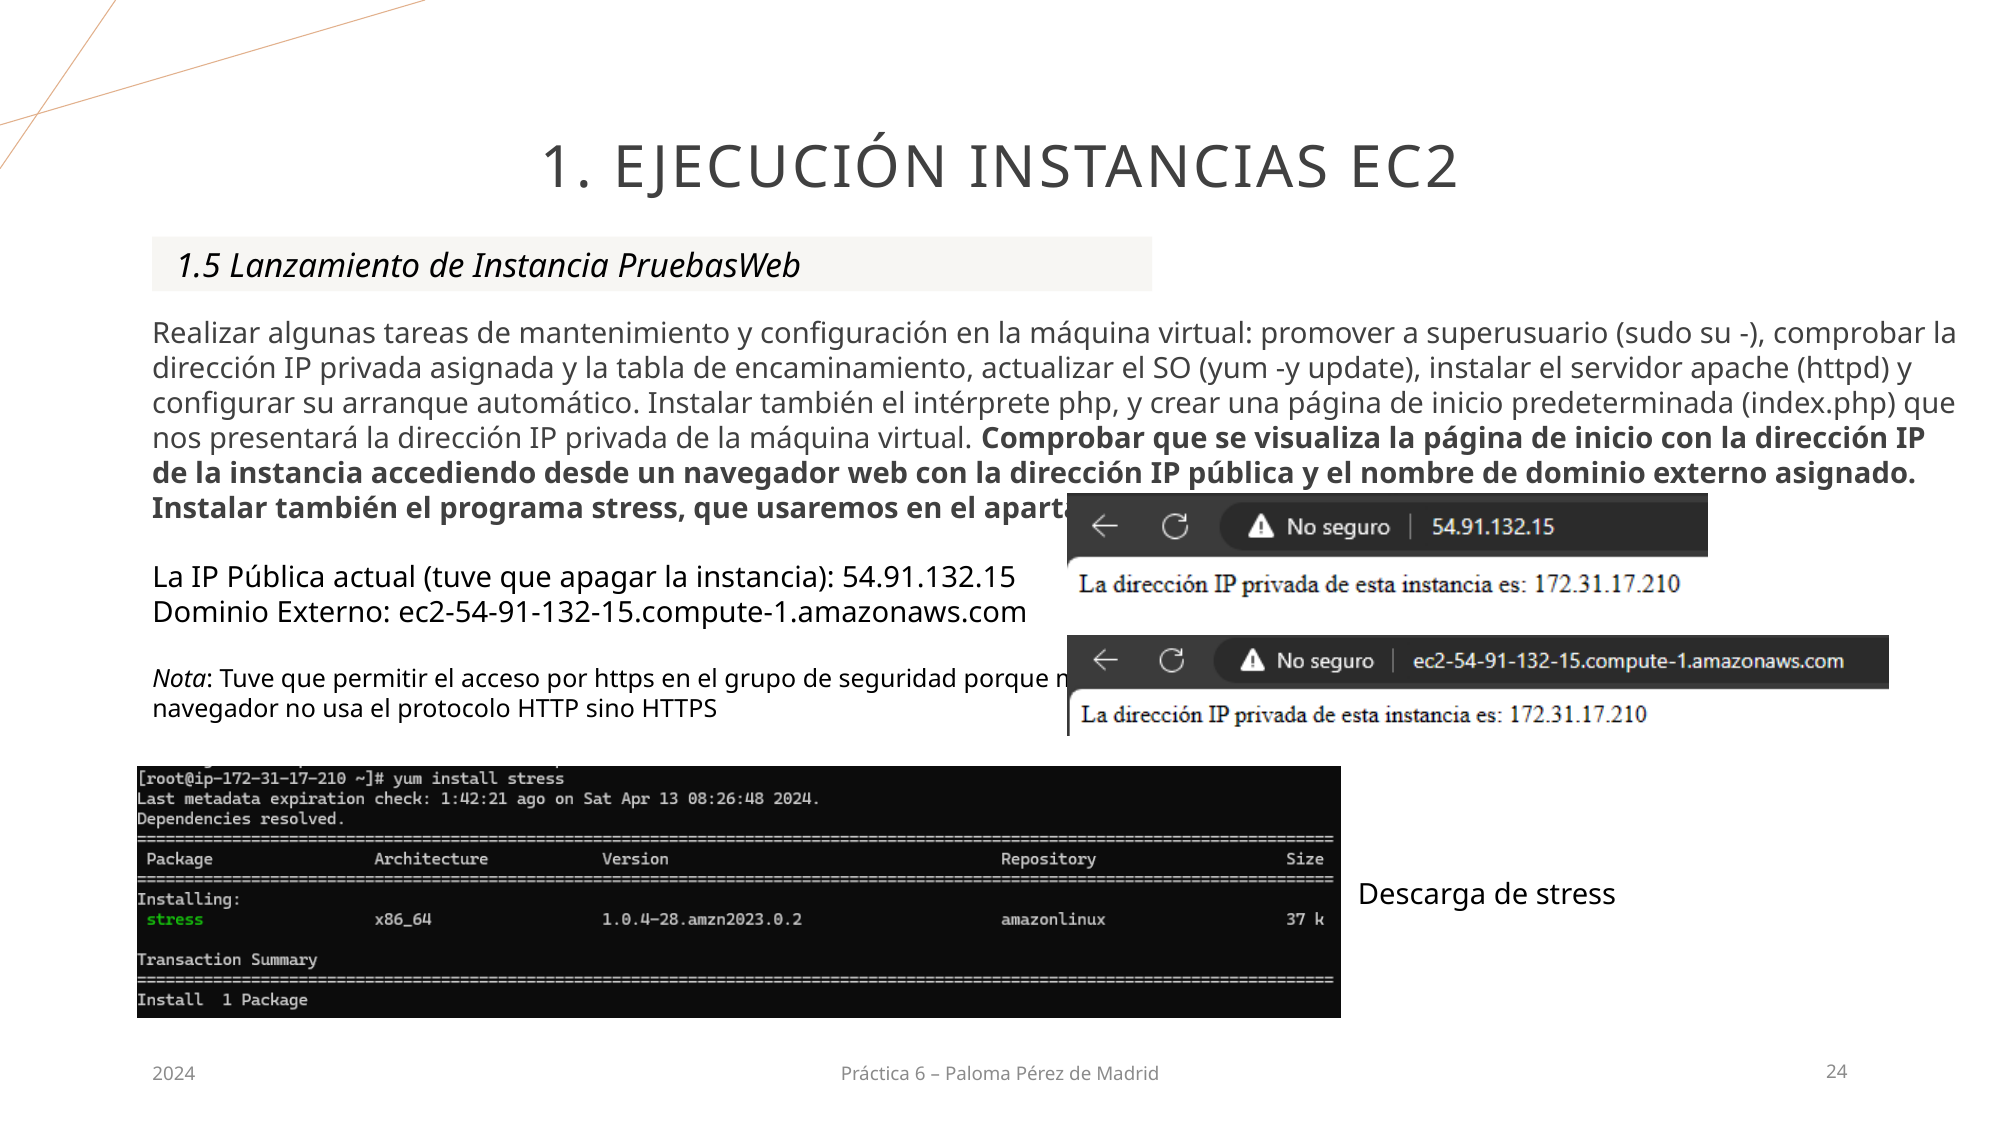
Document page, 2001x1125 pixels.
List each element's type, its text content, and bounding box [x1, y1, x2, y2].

text_box 1.5 Lanzamiento de Instancia PruebasWeb [152, 236, 1153, 292]
title 1. Ejecución instancias Ec2 [137, 59, 1863, 278]
text_box Descarga de stress [1343, 867, 1638, 918]
picture [1067, 493, 1708, 631]
footer Práctica 6 – Paloma Pérez de Madrid [662, 1042, 1338, 1103]
slide_number 2024 [137, 1042, 588, 1103]
slide_number 24 [1412, 1042, 1863, 1103]
picture [137, 766, 1341, 1018]
picture [1067, 635, 1889, 736]
text_box La IP Pública actual (tuve que apagar la instancia): 54.91.132.15 Dominio Externo: ec2-54-91-132-15.compute-1.amazonaws.com Nota: Tuve que permitir el acceso por https en el grupo de seguridad porque mi navegador no usa el protocolo HTTP sino HTTPS [137, 550, 1138, 730]
